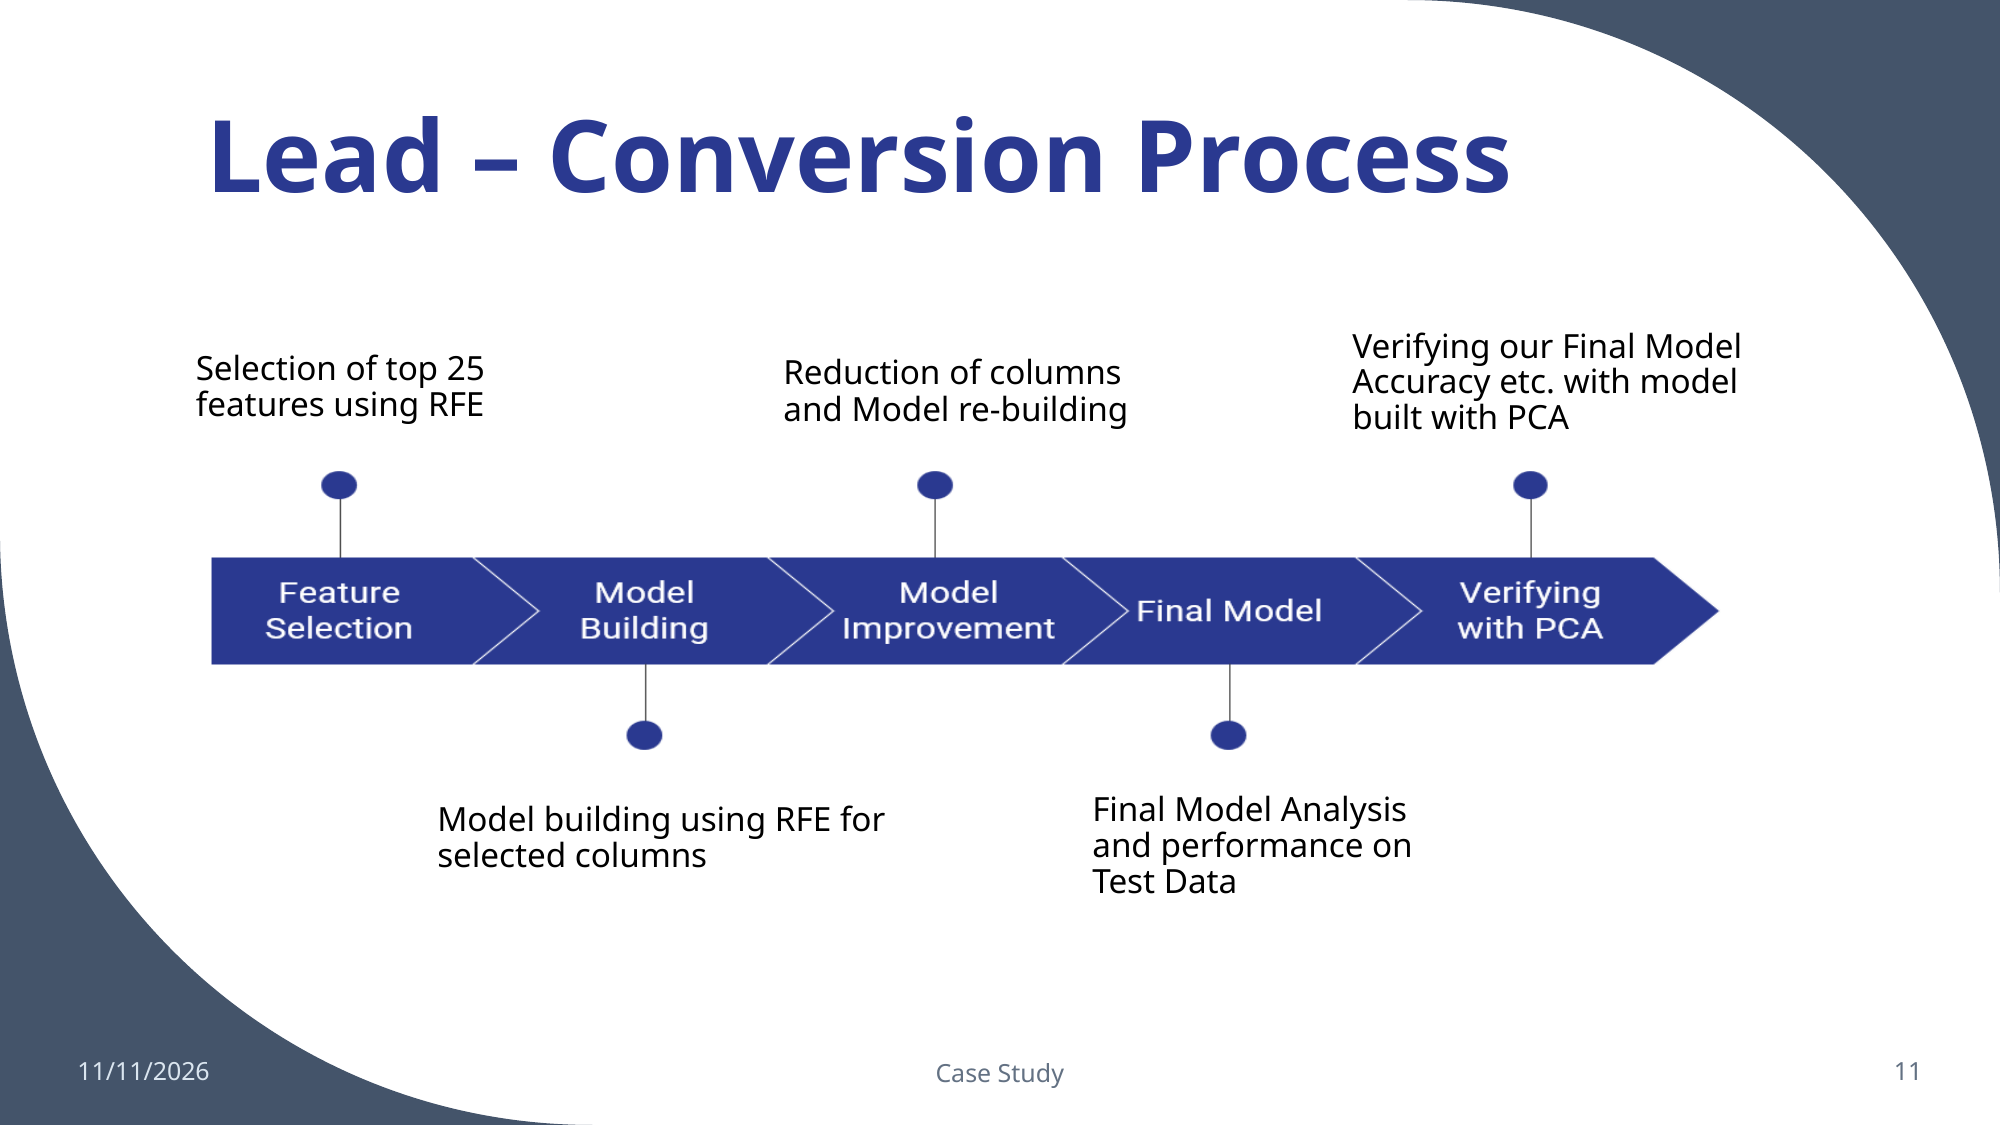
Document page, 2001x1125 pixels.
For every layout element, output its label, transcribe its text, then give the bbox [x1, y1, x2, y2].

footer Case Study [662, 1042, 1338, 1103]
text_box Reduction of columns and Model re-building [768, 341, 1167, 443]
picture [180, 443, 1754, 778]
text_box Selection of top 25 features using RFE [180, 337, 549, 443]
text_box Model building using RFE for selected columns [422, 788, 903, 911]
title Lead – Conversion Process [191, 62, 1796, 222]
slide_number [62, 1042, 342, 1103]
text_box Verifying our Final Model Accuracy etc. with model built with PCA [1337, 314, 1768, 467]
slide_number 11 [1665, 1042, 1938, 1103]
text_box Final Model Analysis and performance on Test Data [1077, 778, 1460, 908]
